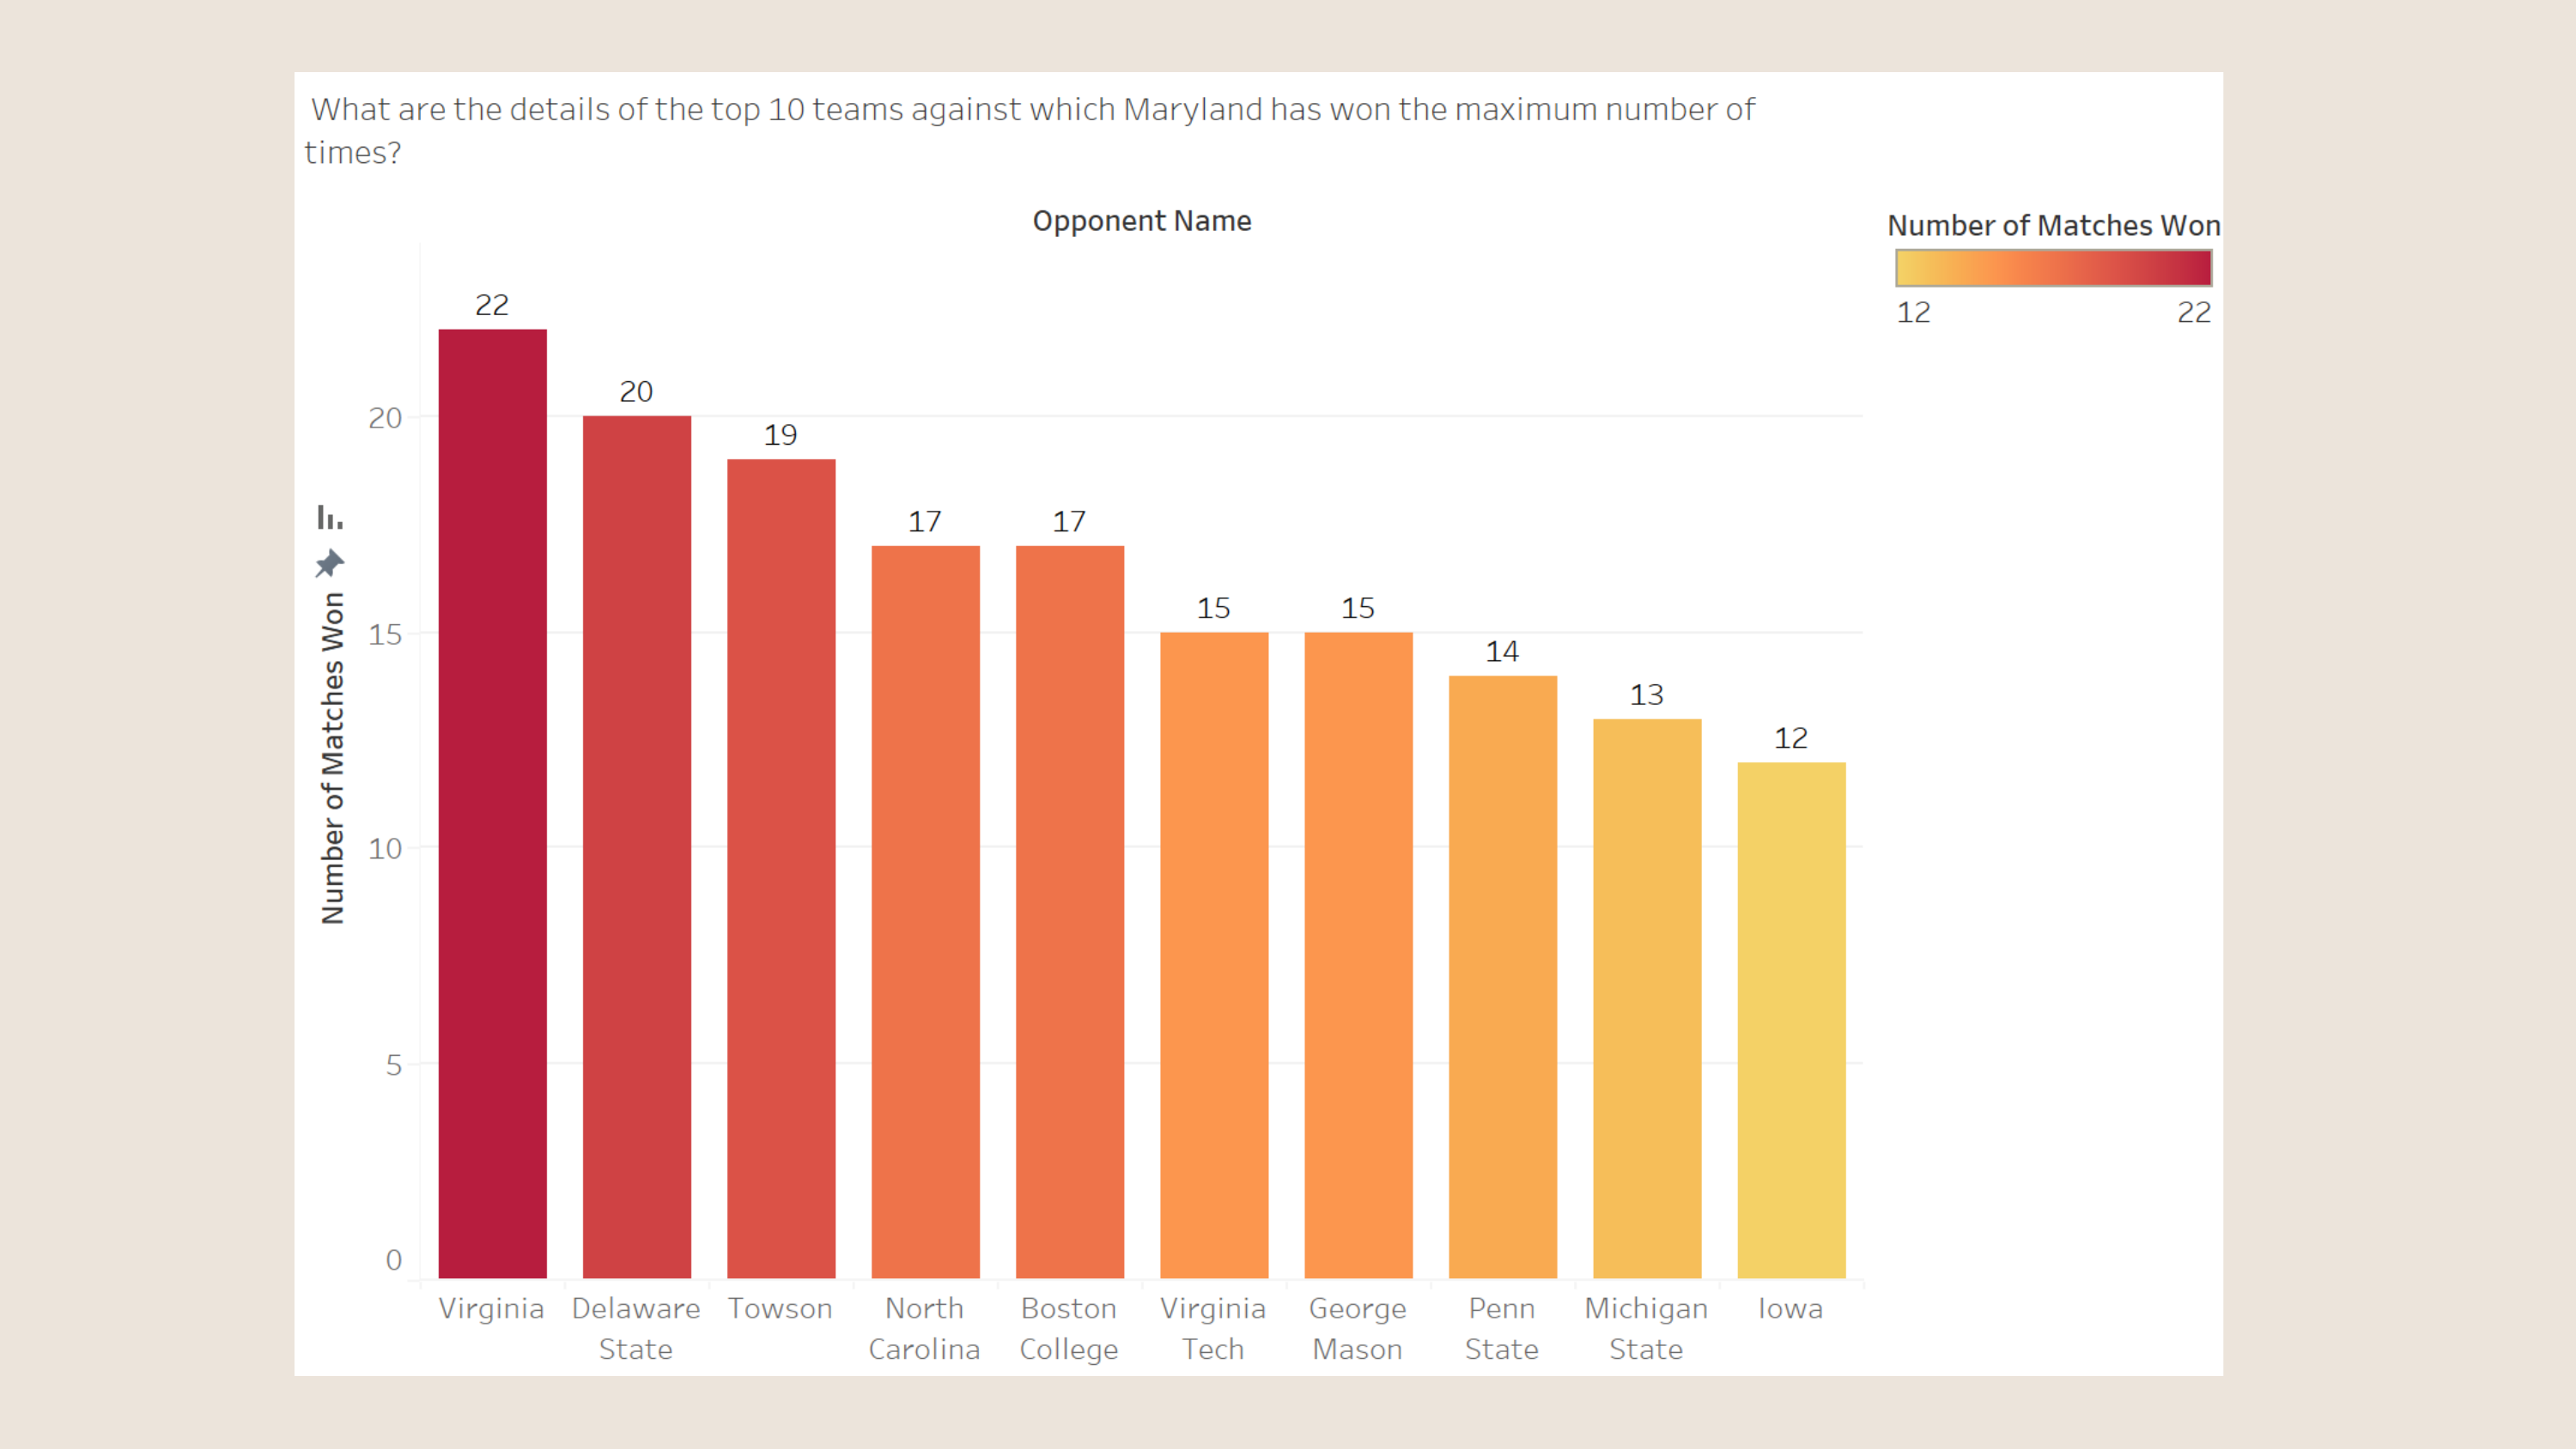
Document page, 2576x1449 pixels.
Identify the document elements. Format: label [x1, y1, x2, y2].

text_box [295, 72, 2224, 1376]
